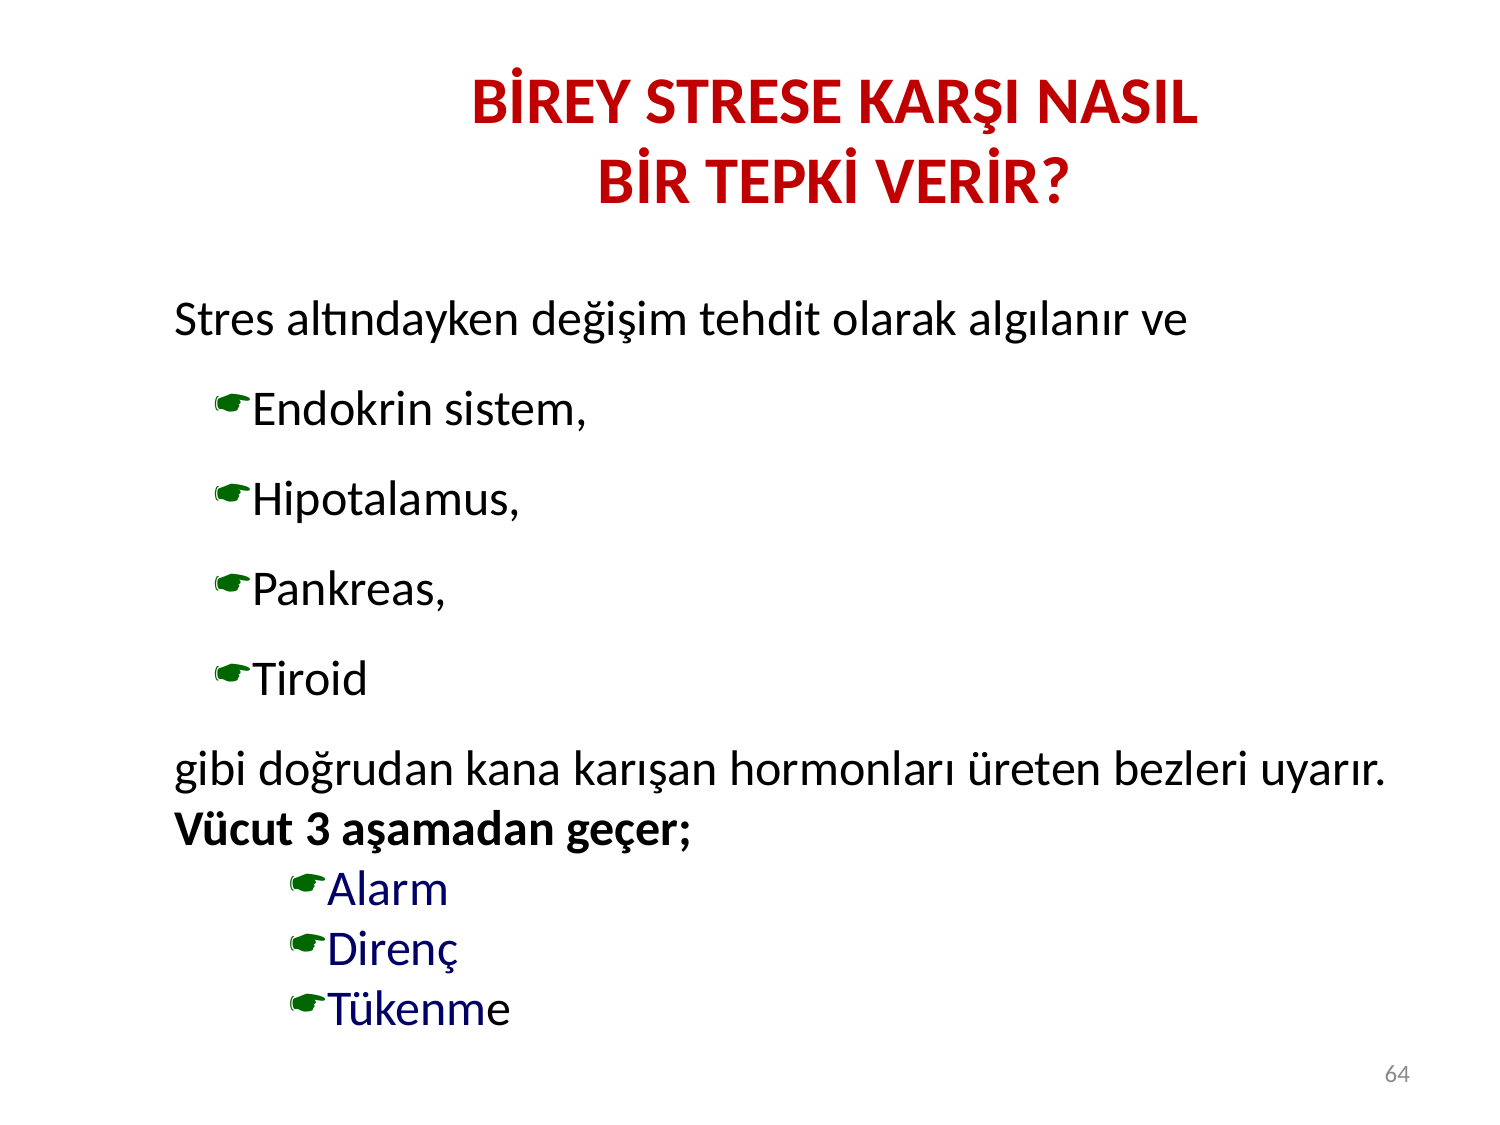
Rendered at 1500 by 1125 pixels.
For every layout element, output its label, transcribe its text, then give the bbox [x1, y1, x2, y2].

slide_number 64 [1074, 1042, 1425, 1103]
title BİREY STRESE KARŞI NASIL BİR TEPKİ VERİR? [419, 66, 1251, 207]
text_box Stres altındayken değişim tehdit olarak algılanır ve Endokrin sistem, Hipotalamus, Pankreas, Tiroid gibi doğrudan kana karışan hormonları üreten bezleri uyarır. Vücut 3 aşamadan geçer; Alarm Direnç Tükenme [159, 247, 1447, 1043]
